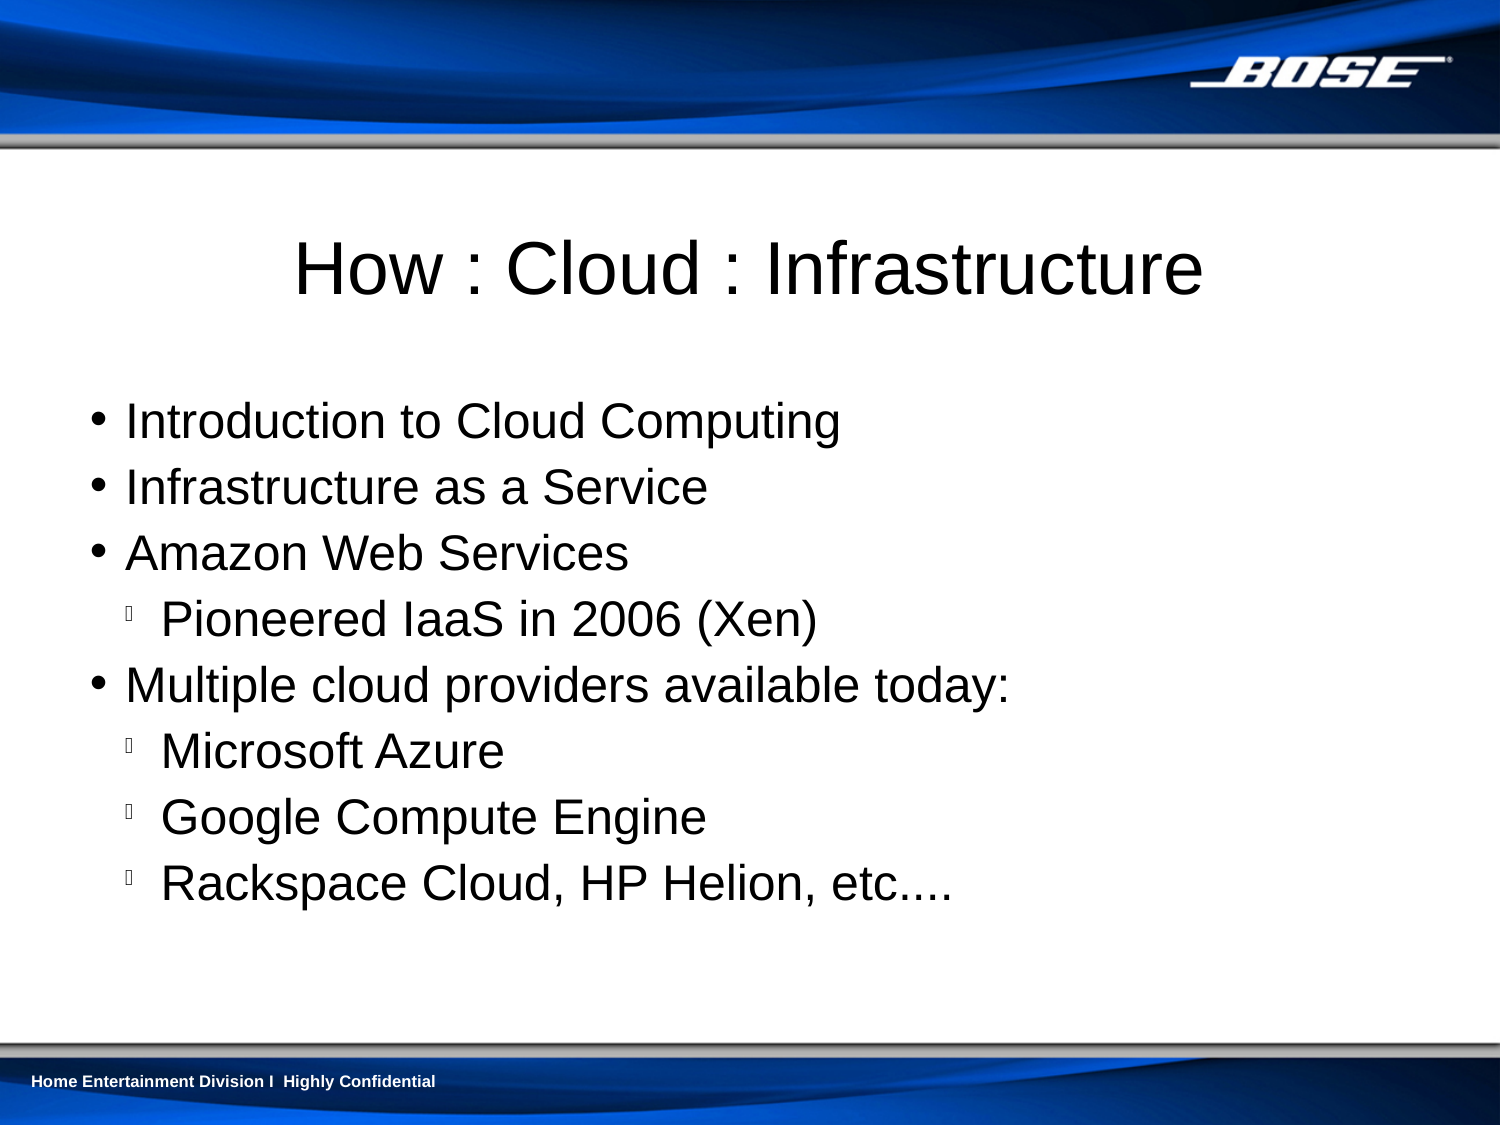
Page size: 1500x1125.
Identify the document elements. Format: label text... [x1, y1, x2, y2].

picture [0, 0, 1500, 1125]
text_box Introduction to Cloud Computing Infrastructure as a Service Amazon Web Services Pioneered IaaS in 2006 (Xen) Multiple cloud providers available today: Microsoft Azure Google Compute Engine Rackspace Cloud, HP Helion, etc.... [75, 375, 1425, 1003]
text_box How : Cloud : Infrastructure [75, 185, 1425, 345]
